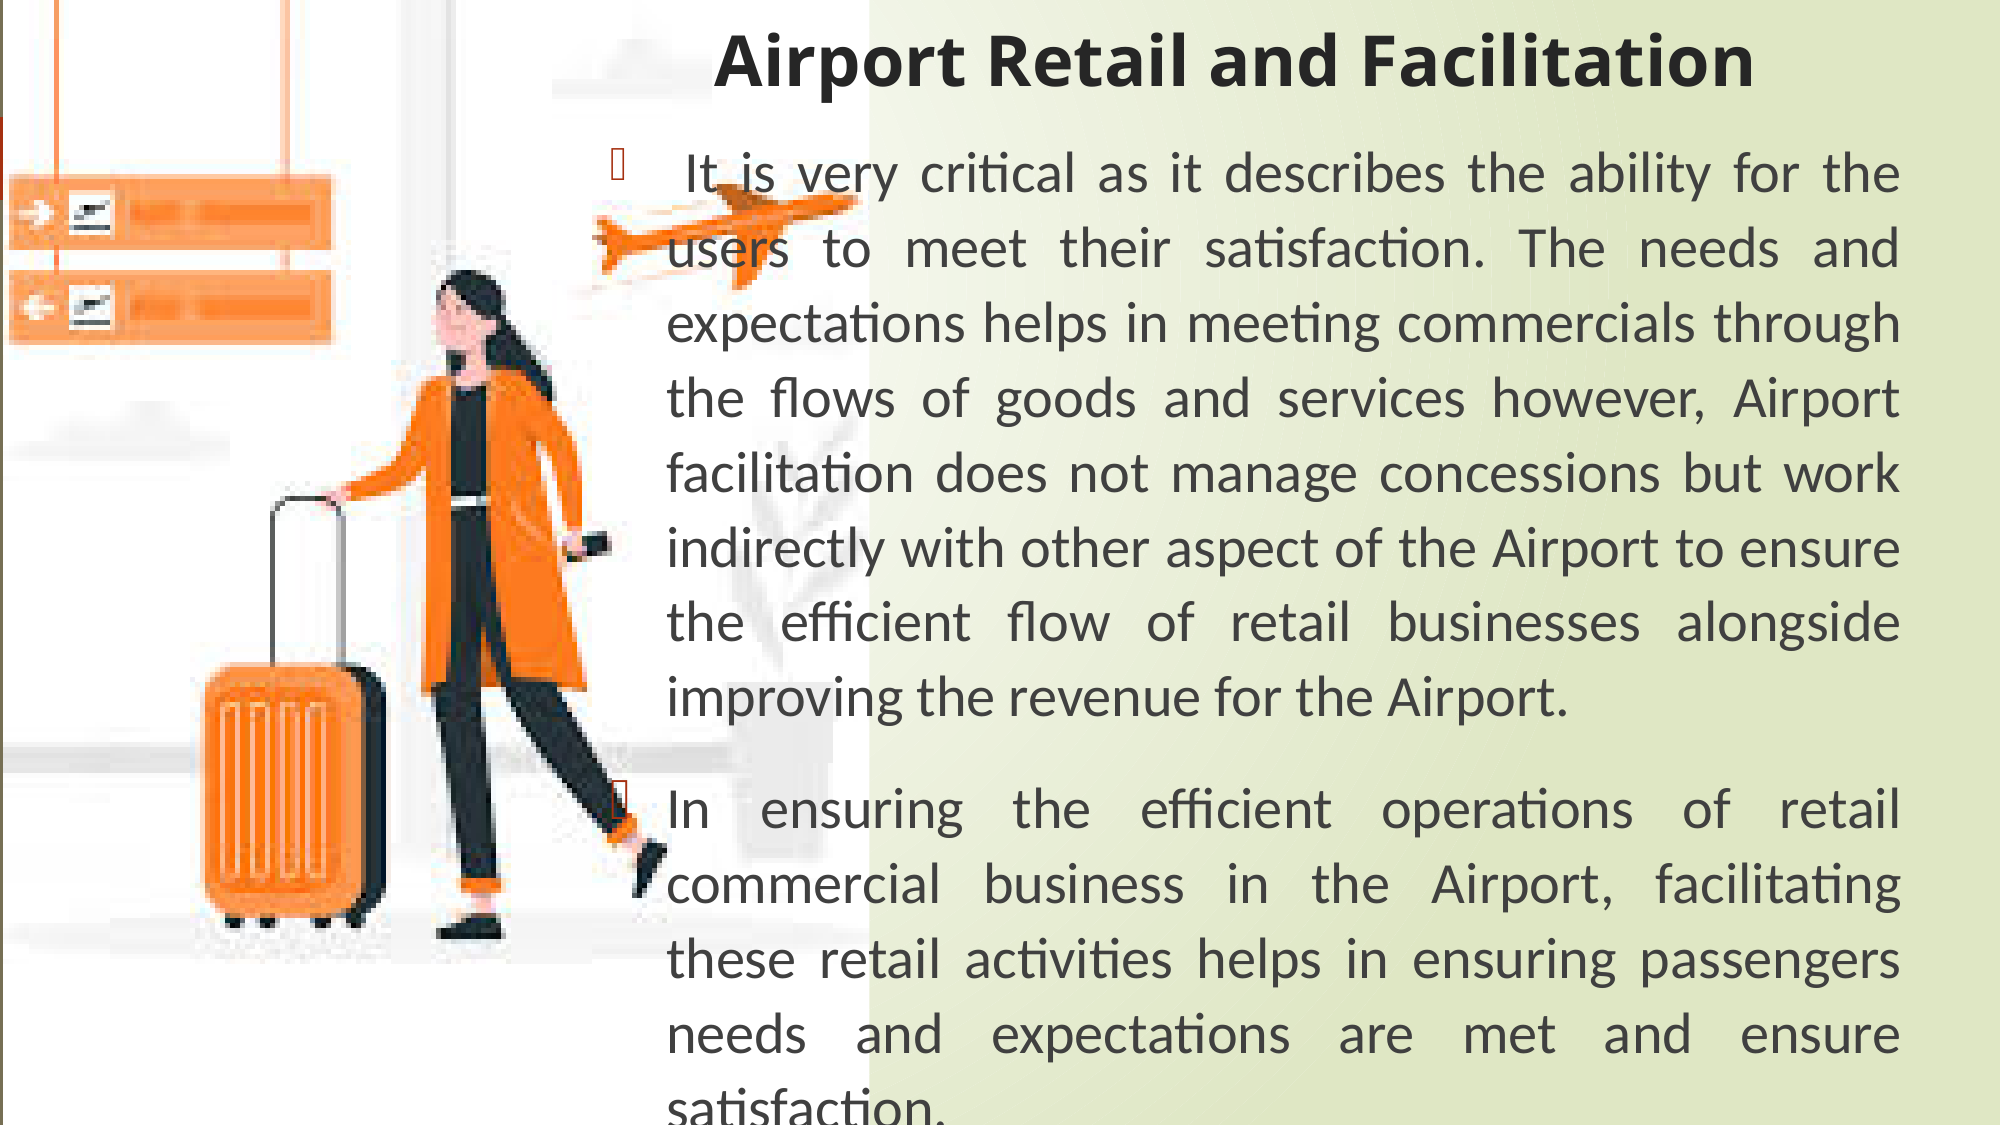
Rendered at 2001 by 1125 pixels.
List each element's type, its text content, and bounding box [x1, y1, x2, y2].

picture [2, 0, 870, 1125]
title Airport Retail and Facilitation [873, 8, 1967, 109]
list It is very critical as it describes the ability for the users to meet their satisfaction. The needs and expectations helps in meeting commercials through the flows of goods and services however, Airport facilitation does not manage concessions but work indirectly with other aspect of the Airport to ensure the efficient flow of retail businesses alongside improving the revenue for the Airport. In ensuring the efficient operations of retail commercial business in the Airport, facilitating these retail activities helps in ensuring passengers needs and expectations are met and ensure satisfaction. [873, 122, 1918, 1125]
